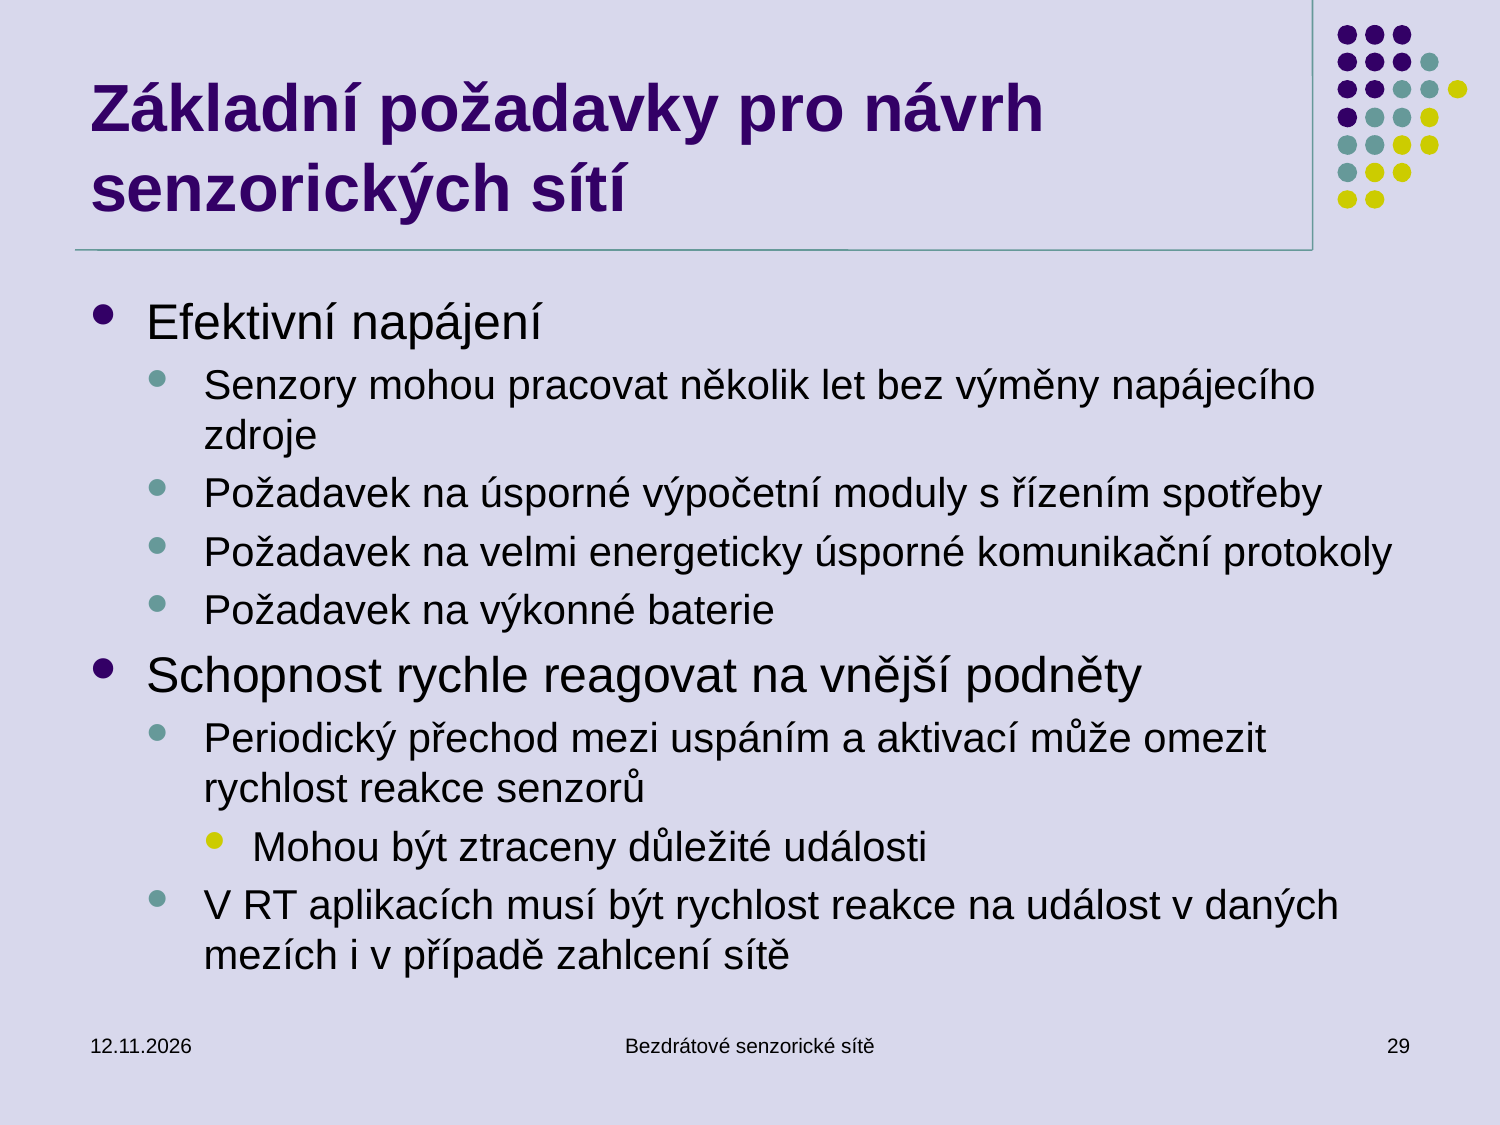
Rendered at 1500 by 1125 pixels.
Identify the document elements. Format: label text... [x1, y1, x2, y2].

footer Bezdrátové senzorické sítě [512, 1025, 988, 1100]
slide_number 29 [1074, 1025, 1425, 1100]
title Základní požadavky pro návrh senzorických sítí [75, 20, 1313, 233]
slide_number 26. 11. 2019 [75, 1025, 425, 1100]
list Efektivní napájení Senzory mohou pracovat několik let bez výměny napájecího zdroje Požadavek na úsporné výpočetní moduly s řízením spotřeby Požadavek na velmi energeticky úsporné komunikační protokoly Požadavek na výkonné baterie Schopnost rychle reagovat na vnější podněty Periodický přechod mezi uspáním a aktivací může omezit rychlost reakce senzorů Mohou být ztraceny důležité události V RT aplikacích musí být rychlost reakce na událost v daných mezích i v případě zahlcení sítě [75, 282, 1425, 1006]
